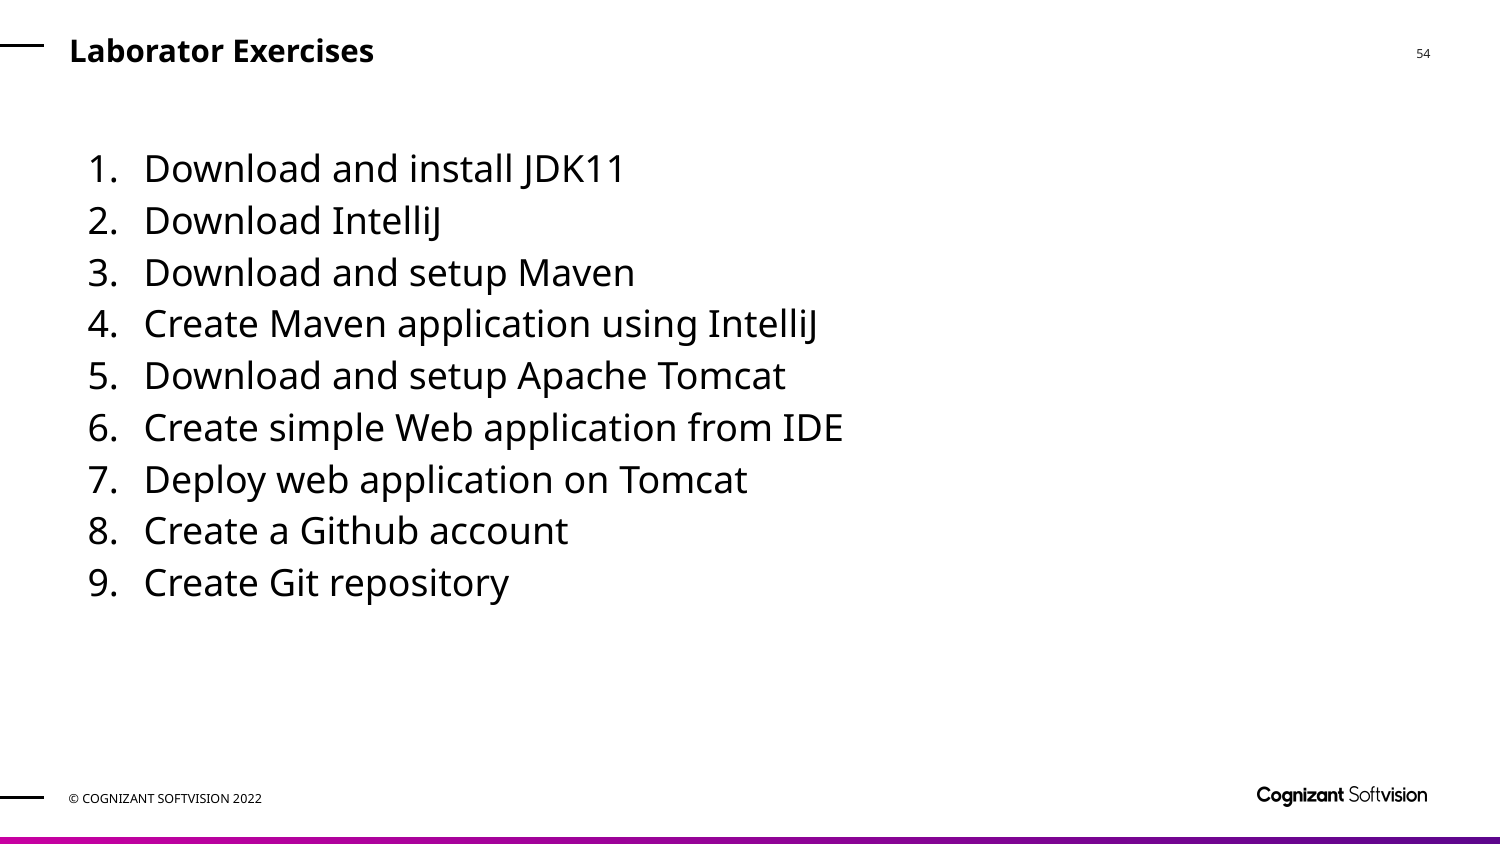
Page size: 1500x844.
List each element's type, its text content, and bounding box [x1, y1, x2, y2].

picture [1257, 786, 1427, 807]
title Laborator Exercises [69, 28, 1272, 73]
list Download and install JDK11 Download IntelliJ Download and setup Maven Create Maven application using IntelliJ Download and setup Apache Tomcat Create simple Web application from IDE Deploy web application on Tomcat Create a Github account Create Git repository [68, 138, 1460, 645]
